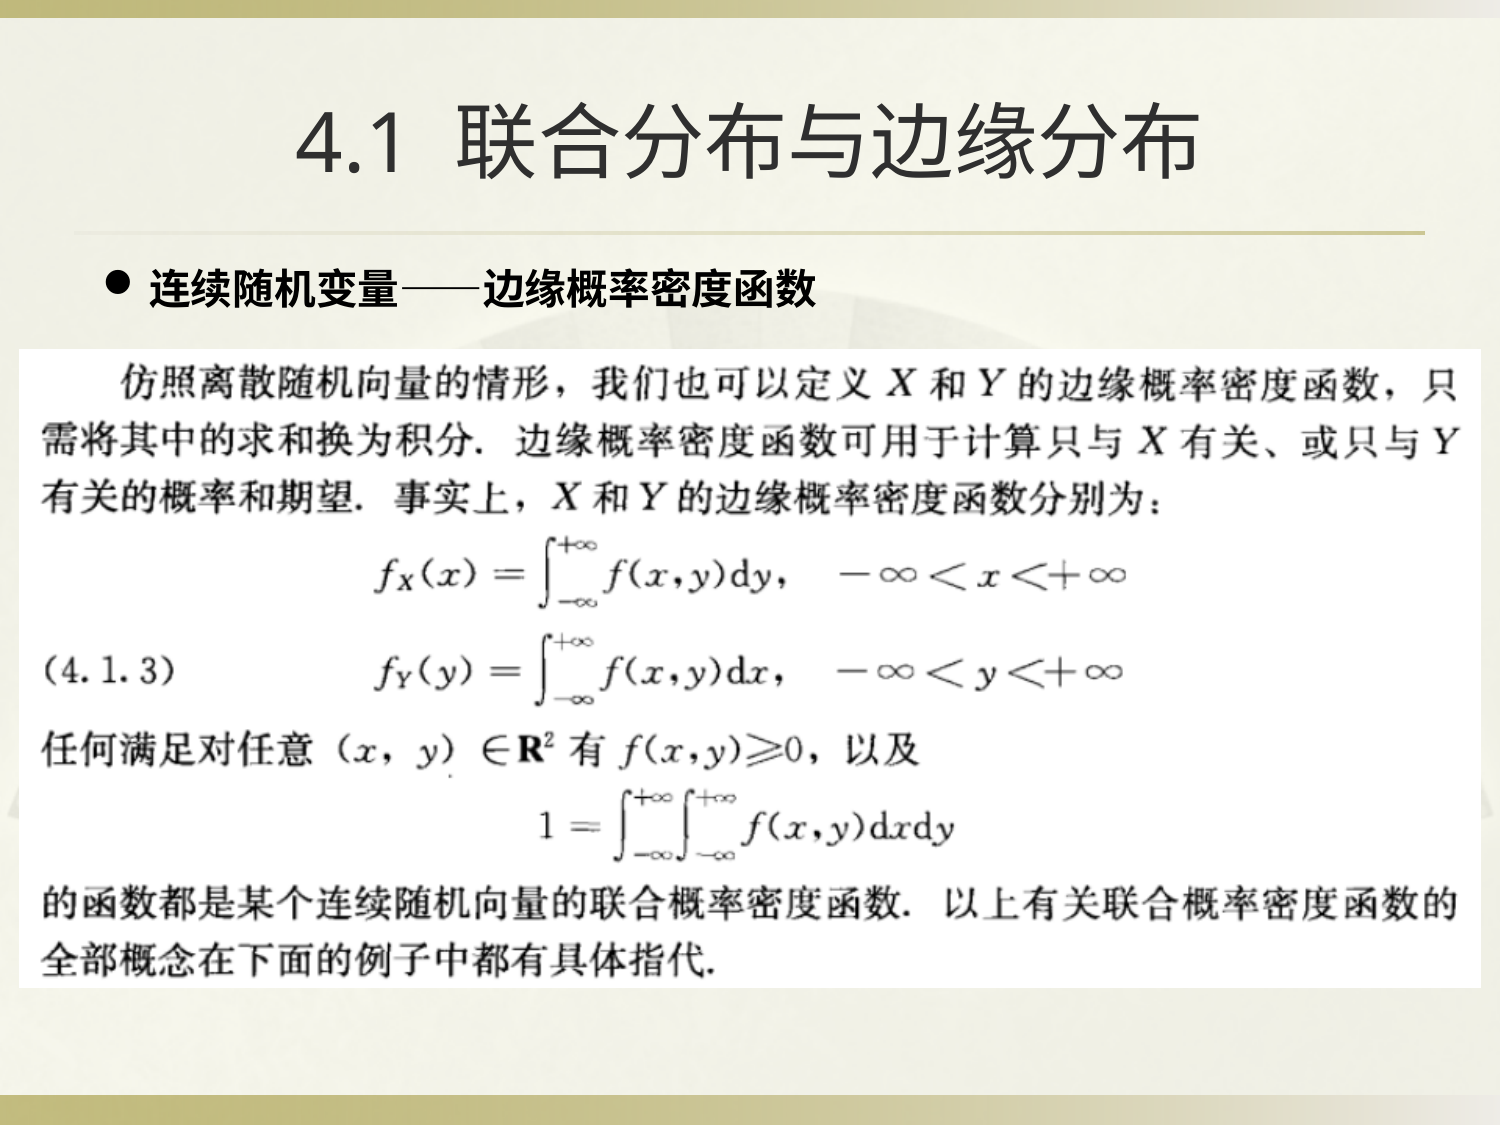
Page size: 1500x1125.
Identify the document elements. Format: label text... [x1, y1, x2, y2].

picture [19, 349, 1481, 988]
text_box 连续随机变量——边缘概率密度函数 [87, 255, 916, 321]
title 4.1 联合分布与边缘分布 [75, 45, 1425, 233]
